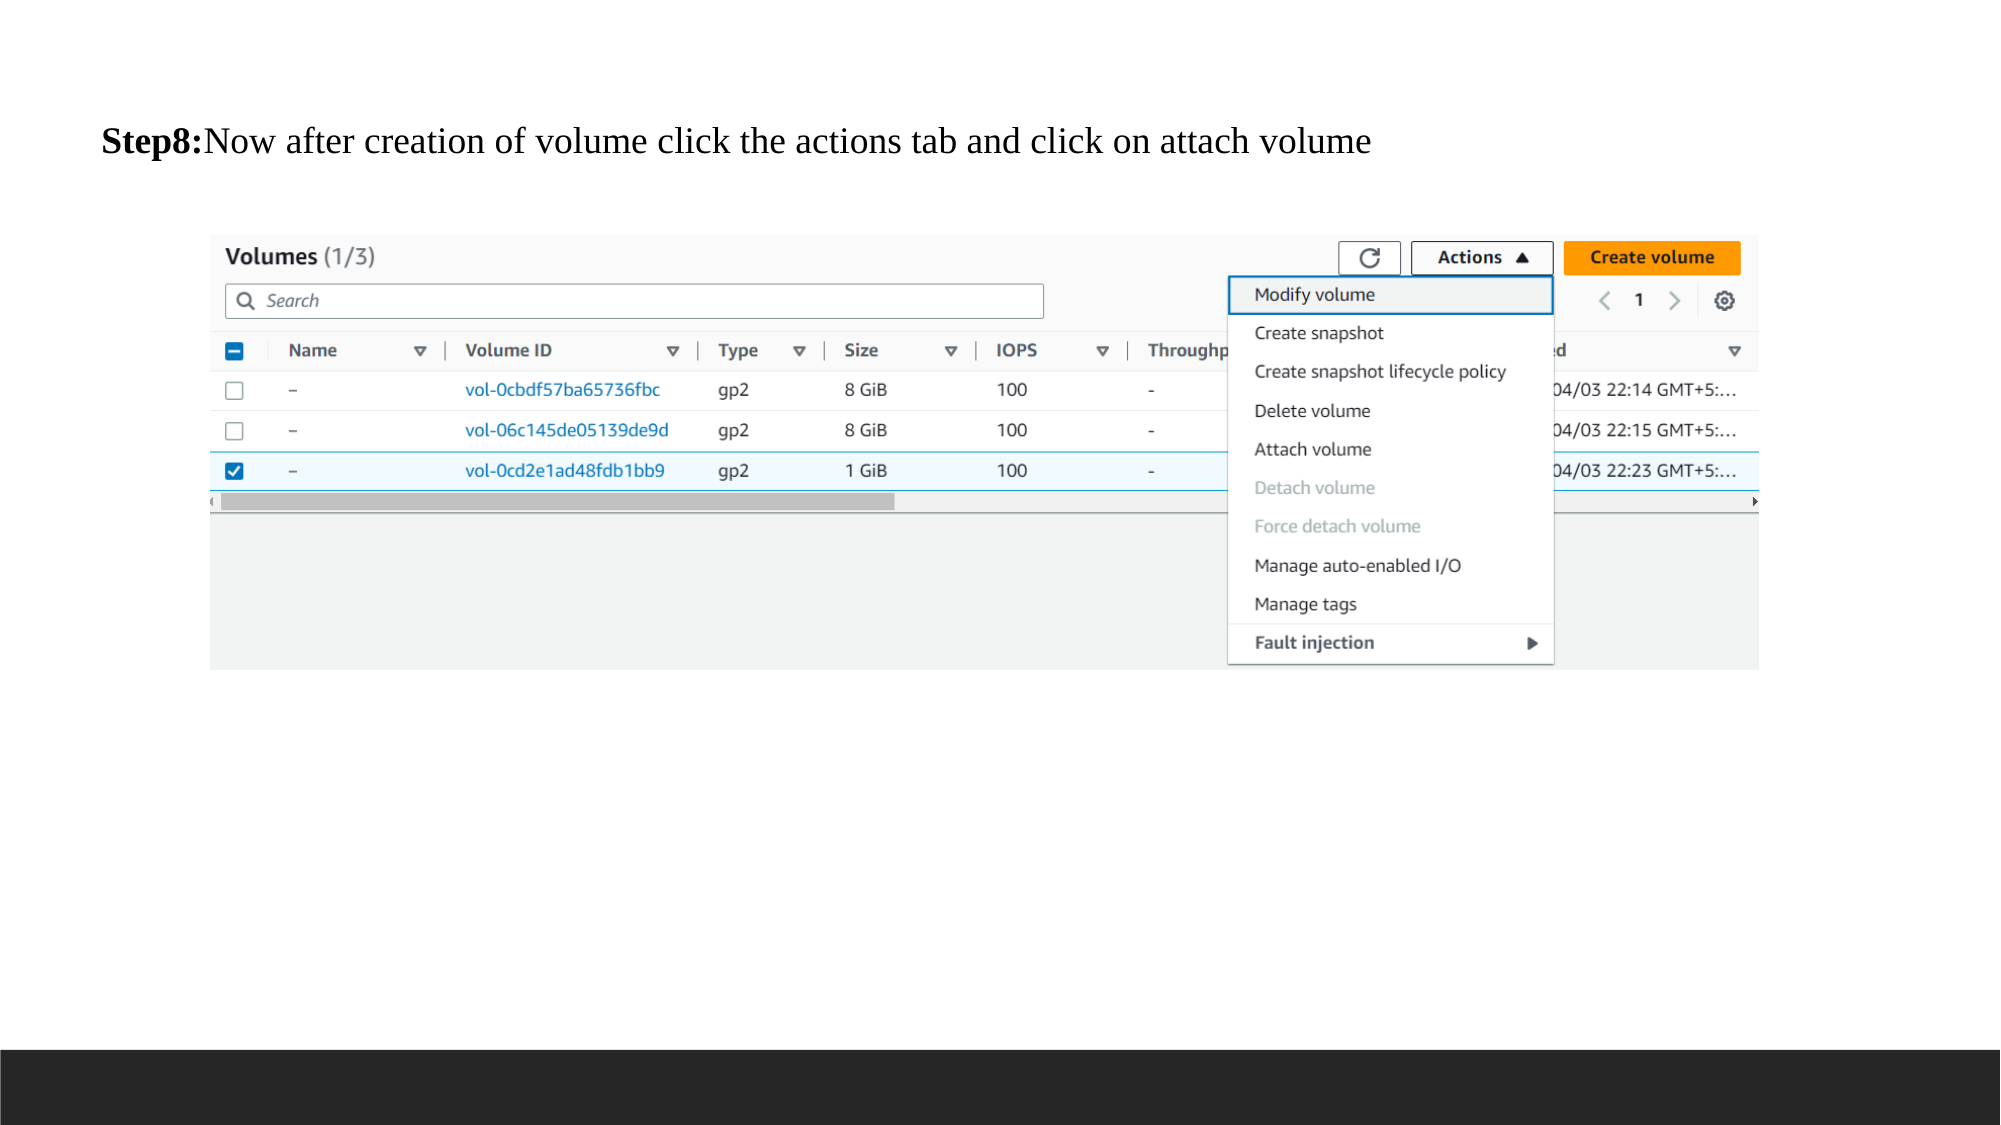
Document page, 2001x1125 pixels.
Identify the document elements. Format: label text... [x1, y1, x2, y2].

picture [209, 234, 1760, 671]
text_box Step8:Now after creation of volume click the actions tab and click on attach volume [86, 108, 1547, 169]
